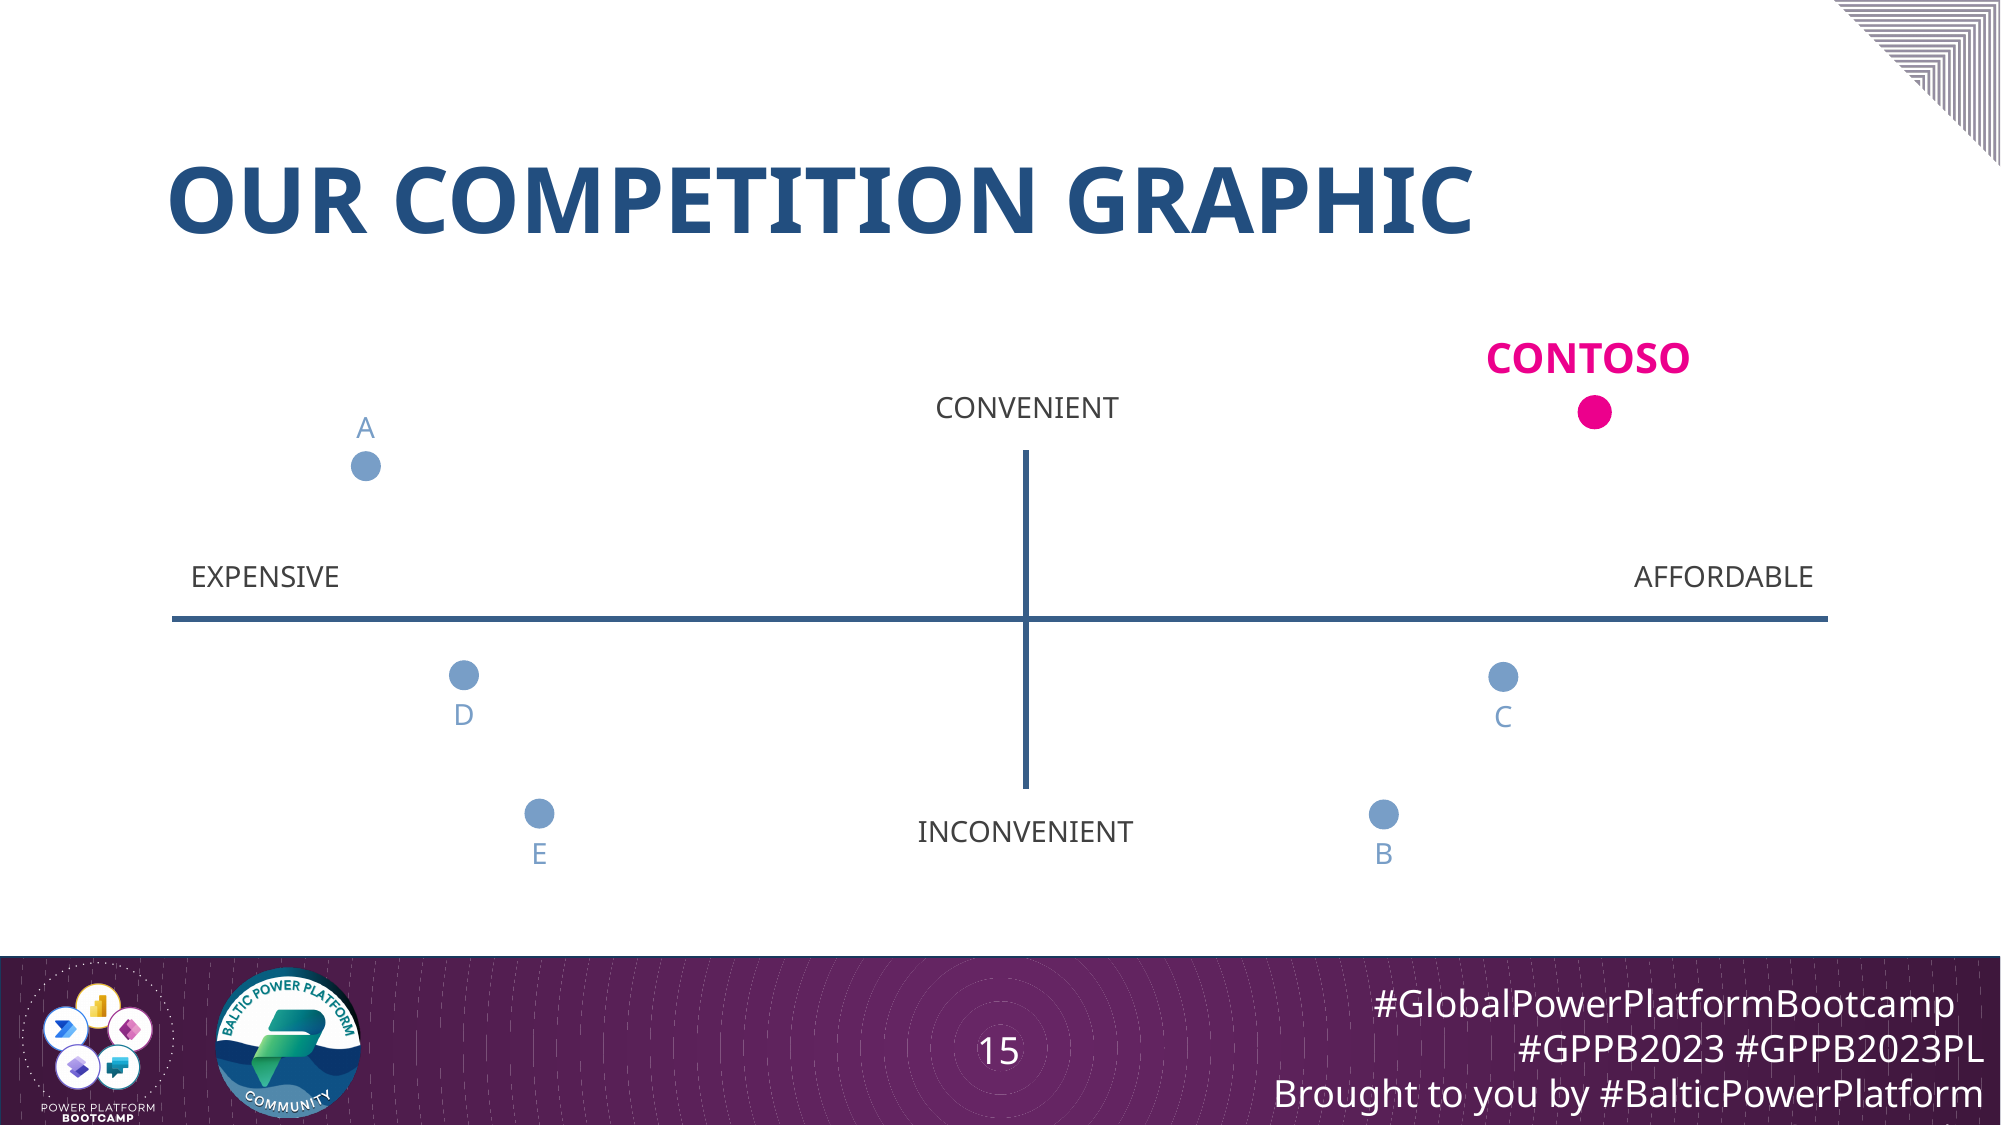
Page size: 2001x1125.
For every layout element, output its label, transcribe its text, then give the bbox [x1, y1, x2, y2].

picture [22, 962, 174, 1122]
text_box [291, 660, 637, 739]
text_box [366, 798, 712, 879]
list AFFORDABLE [1504, 554, 1830, 615]
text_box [1470, 329, 1719, 428]
list EXPENSIVE [175, 554, 501, 615]
list CONVENIENT [864, 386, 1190, 447]
picture [1833, 0, 2001, 167]
list INCONVENIENT [863, 809, 1189, 870]
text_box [193, 402, 539, 482]
picture [197, 949, 379, 1125]
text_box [1211, 799, 1557, 879]
title OUR COMPETITION GRAPHIC [150, 146, 1875, 365]
text_box 15 [962, 1019, 1038, 1080]
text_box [1330, 661, 1676, 742]
